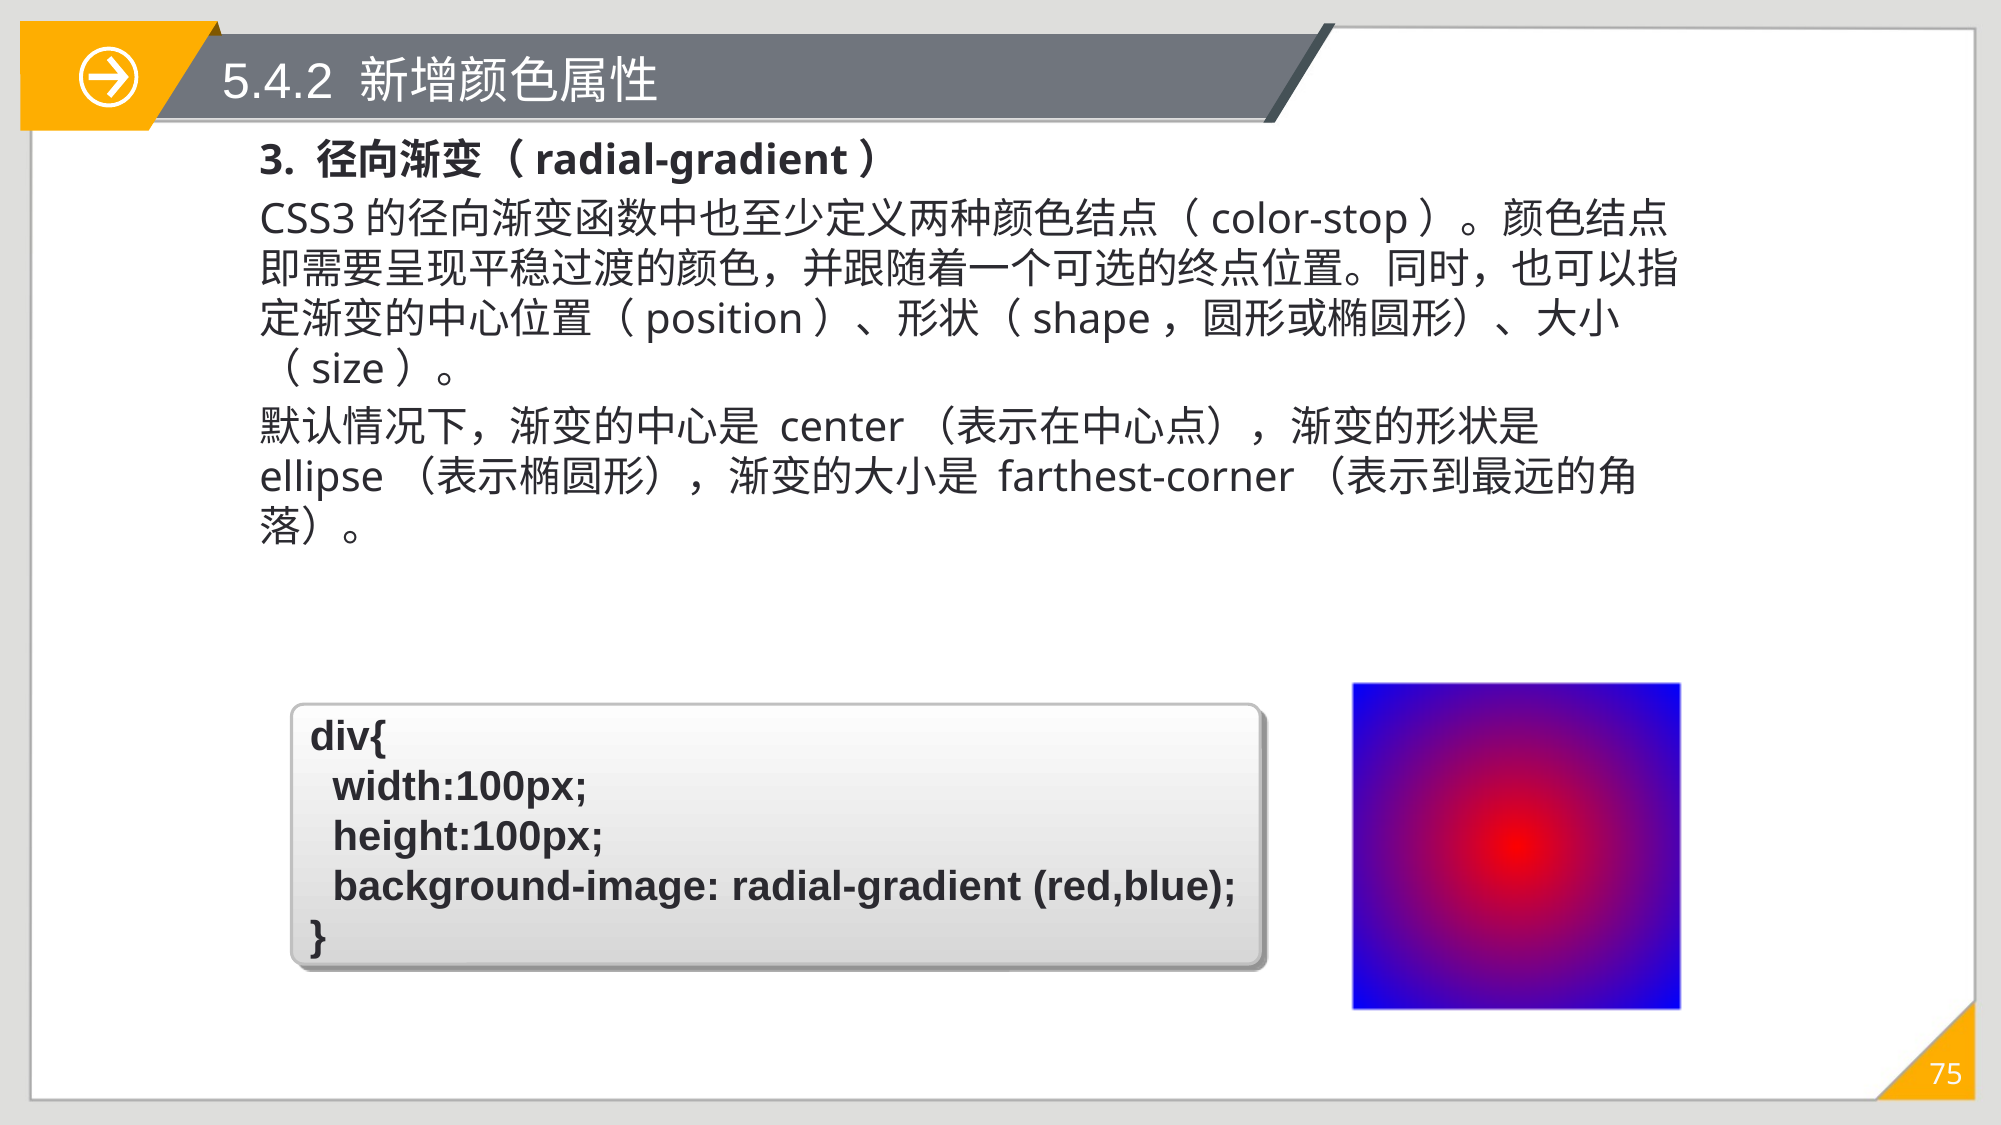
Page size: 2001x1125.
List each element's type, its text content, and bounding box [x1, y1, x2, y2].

title 5.4.2 新增颜色属性 [206, 26, 1792, 131]
picture [0, 0, 2001, 1125]
text_box div{ width:100px; height:100px; background-image: radial-gradient (red,blue); } [291, 704, 1261, 965]
list 3. 径向渐变（radial-gradient） CSS3的径向渐变函数中也至少定义两种颜色结点（color-stop）。颜色结点即需要呈现平稳过渡的颜色，并跟随着一个可选的终点位置。同时，也可以指定渐变的中心位置（position）、形状（shape，圆形或椭圆形）、大小（size）。 默认情况下，渐变的中心是 center（表示在中心点），渐变的形状是 ellipse（表示椭圆形），渐变的大小是 farthest-corner（表示到最远的角落）。 [244, 131, 1698, 697]
